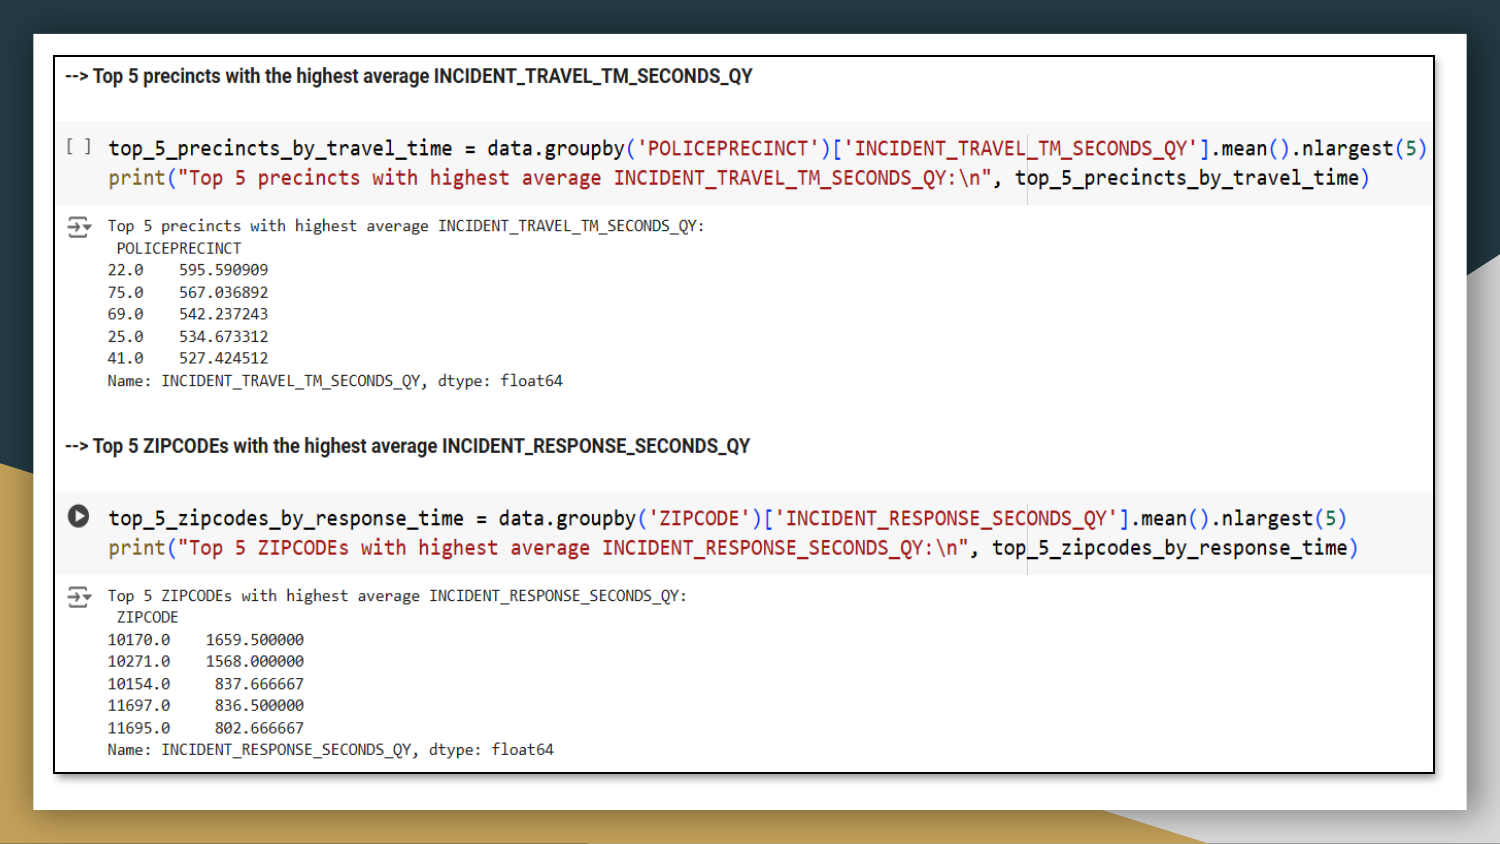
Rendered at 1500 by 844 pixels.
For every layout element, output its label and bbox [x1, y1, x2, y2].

picture [54, 57, 1434, 772]
